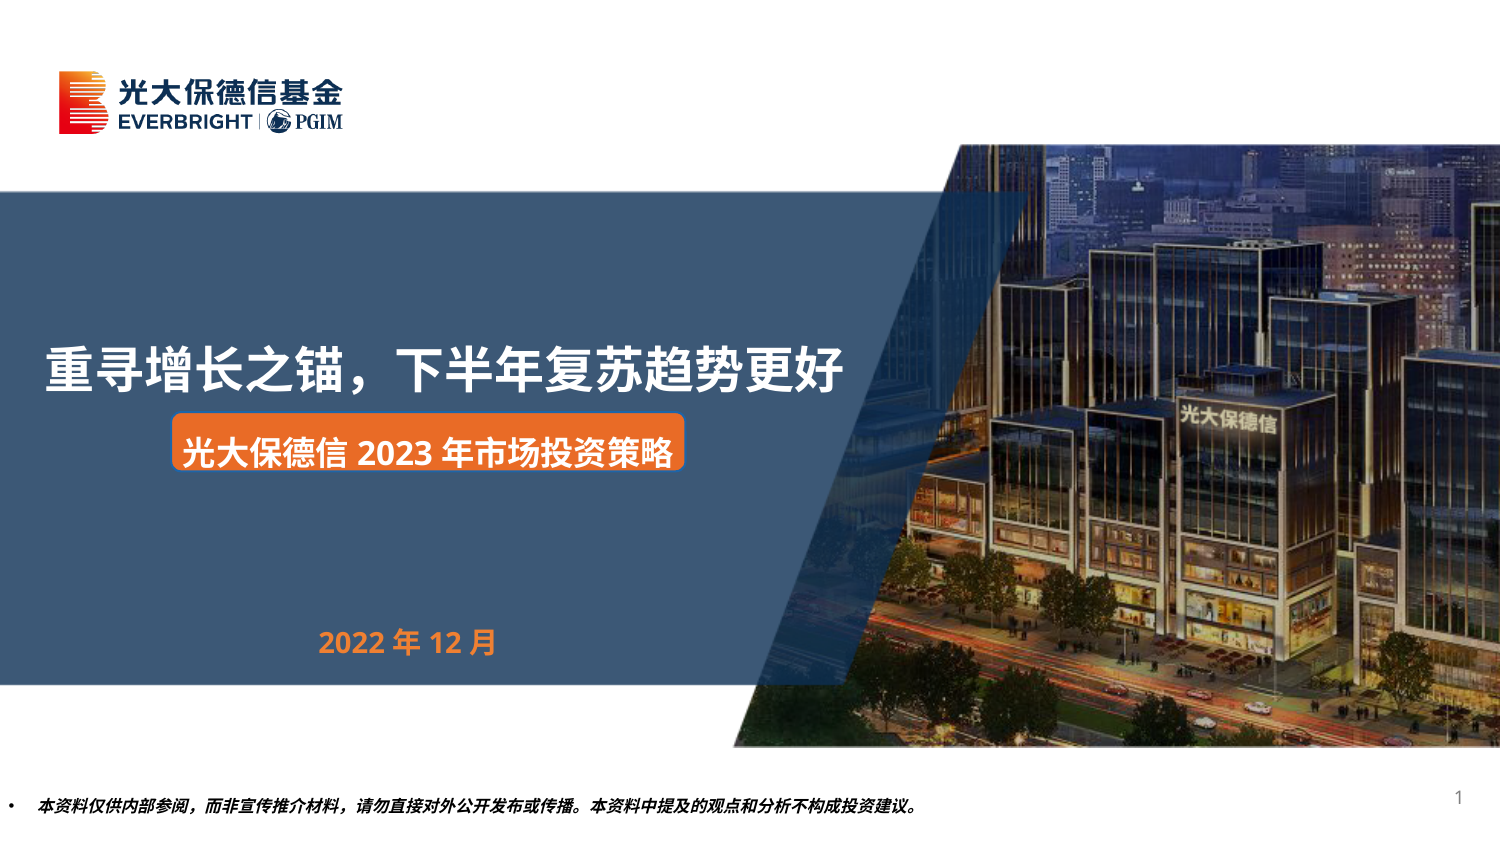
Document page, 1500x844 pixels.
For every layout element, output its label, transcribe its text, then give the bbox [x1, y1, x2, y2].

text_box 本资料仅供内部参阅，而非宣传推介材料，请勿直接对外公开发布或传播。本资料中提及的观点和分析不构成投资建议。 [0, 788, 1459, 823]
text_box 2022年12月 [76, 598, 733, 667]
picture [0, 144, 1500, 748]
text_box 重寻增长之锚，下半年复苏趋势更好 [29, 330, 874, 406]
picture [47, 64, 347, 139]
text_box 光大保德信2023年市场投资策略 [171, 412, 686, 472]
